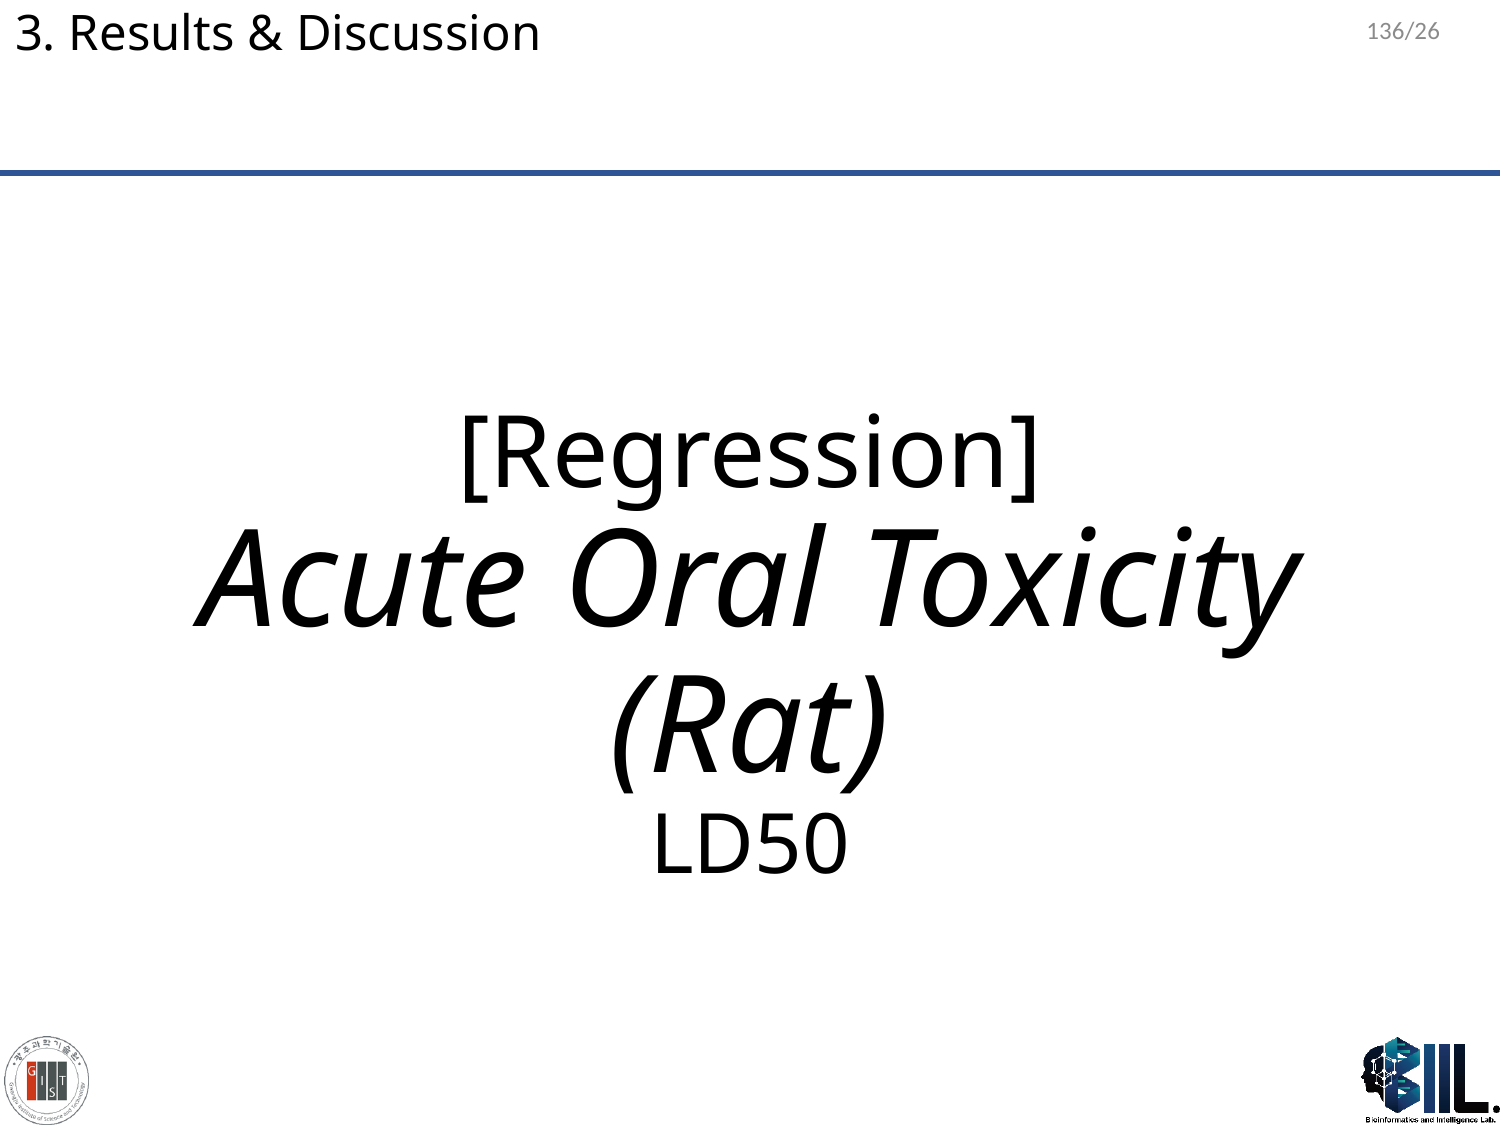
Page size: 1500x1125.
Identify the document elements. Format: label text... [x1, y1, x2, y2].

slide_number 136/26 [1117, 0, 1455, 60]
picture [1361, 1037, 1500, 1125]
text_box [Regression] Acute Oral Toxicity (Rat) LD50 [131, 589, 1369, 704]
picture [4, 1036, 89, 1125]
title 3. Results & Discussion [0, 0, 602, 69]
